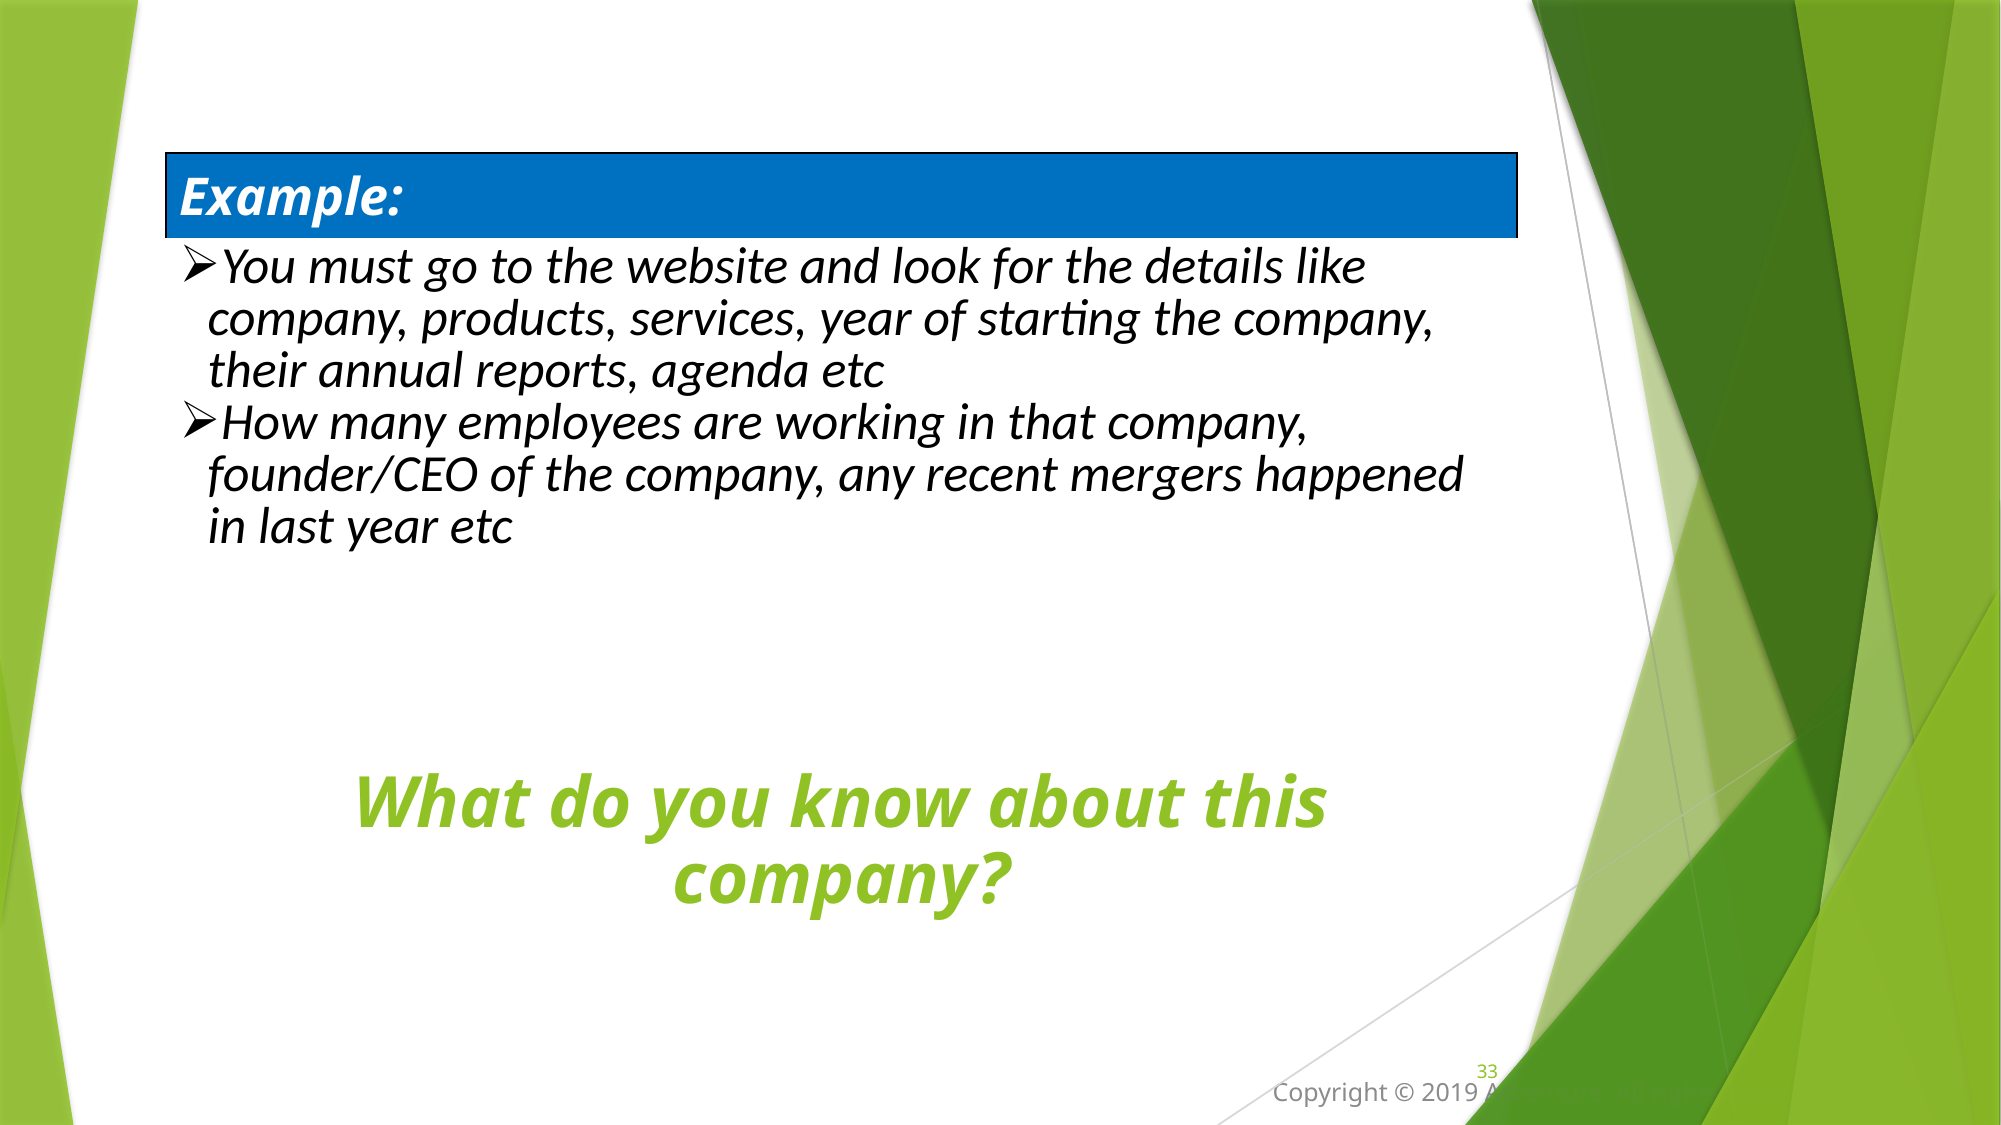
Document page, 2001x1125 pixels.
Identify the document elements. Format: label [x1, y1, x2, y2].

text_box [0, 0, 2000, 1125]
